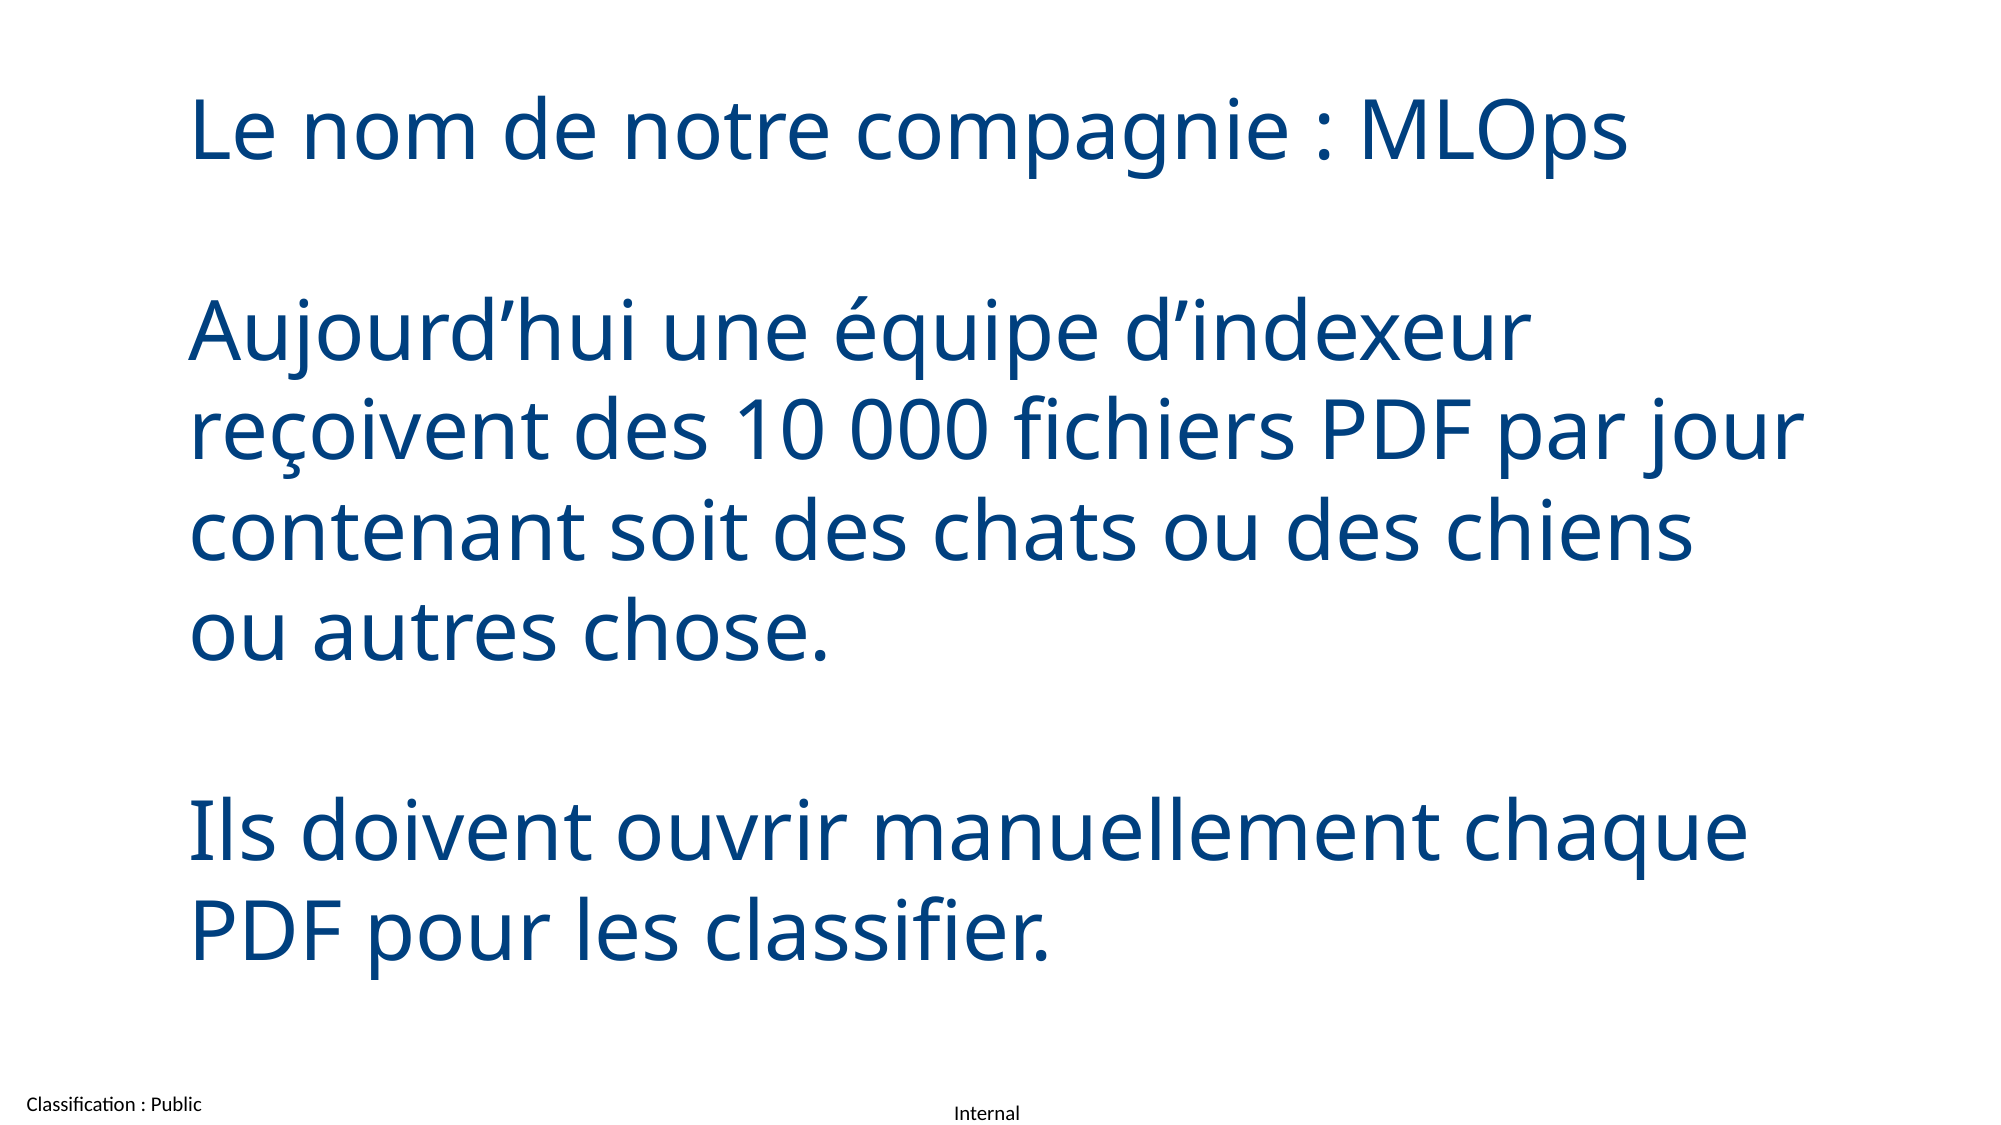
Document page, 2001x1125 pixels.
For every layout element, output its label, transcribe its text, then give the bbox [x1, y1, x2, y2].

text_box Le nom de notre compagnie : MLOps Aujourd’hui une équipe d’indexeur reçoivent des 10 000 fichiers PDF par jour contenant soit des chats ou des chiens ou autres chose. Ils doivent ouvrir manuellement chaque PDF pour les classifier. [173, 69, 1827, 1125]
